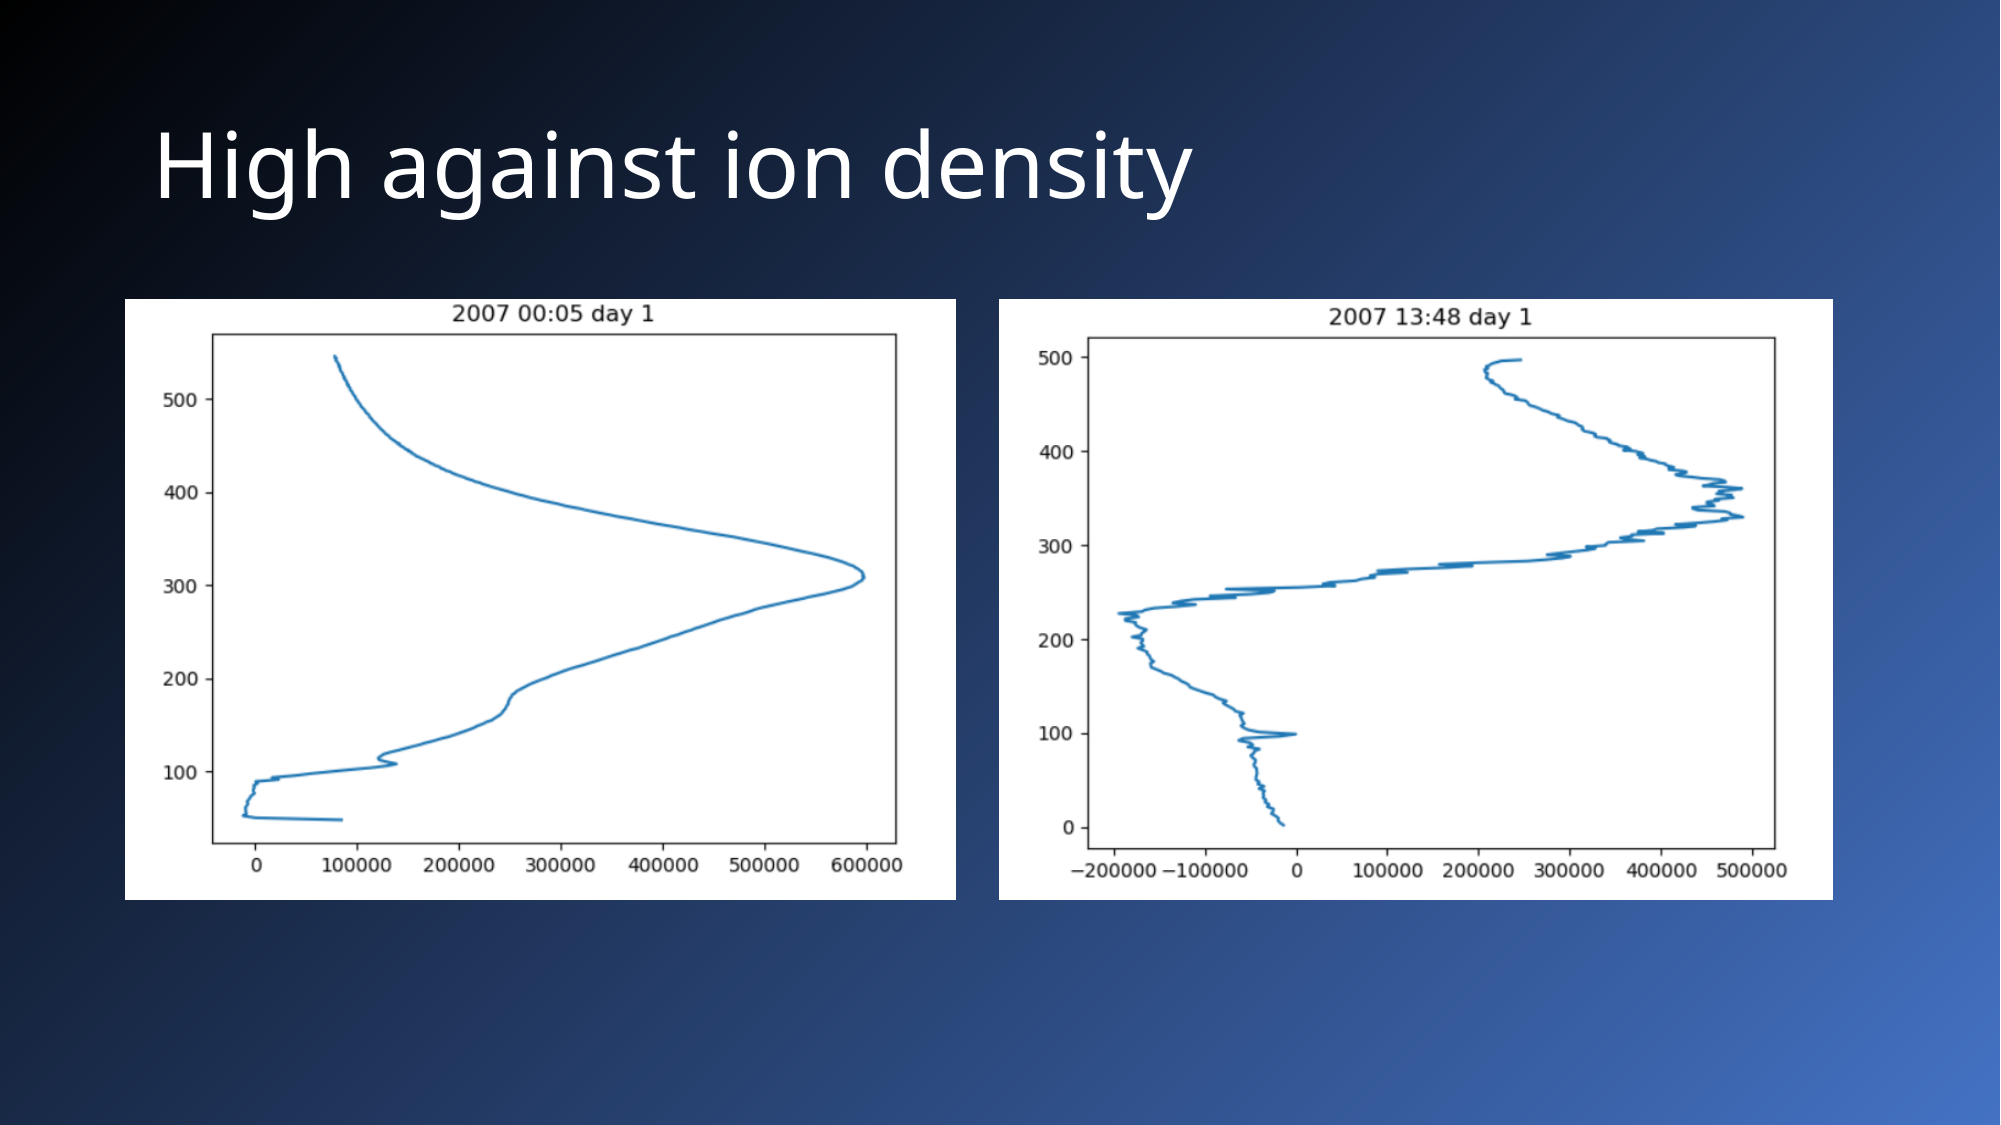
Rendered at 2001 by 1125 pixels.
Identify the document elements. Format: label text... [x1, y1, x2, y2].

title High against ion density [137, 59, 1863, 278]
picture [125, 299, 956, 900]
picture [999, 299, 1833, 936]
